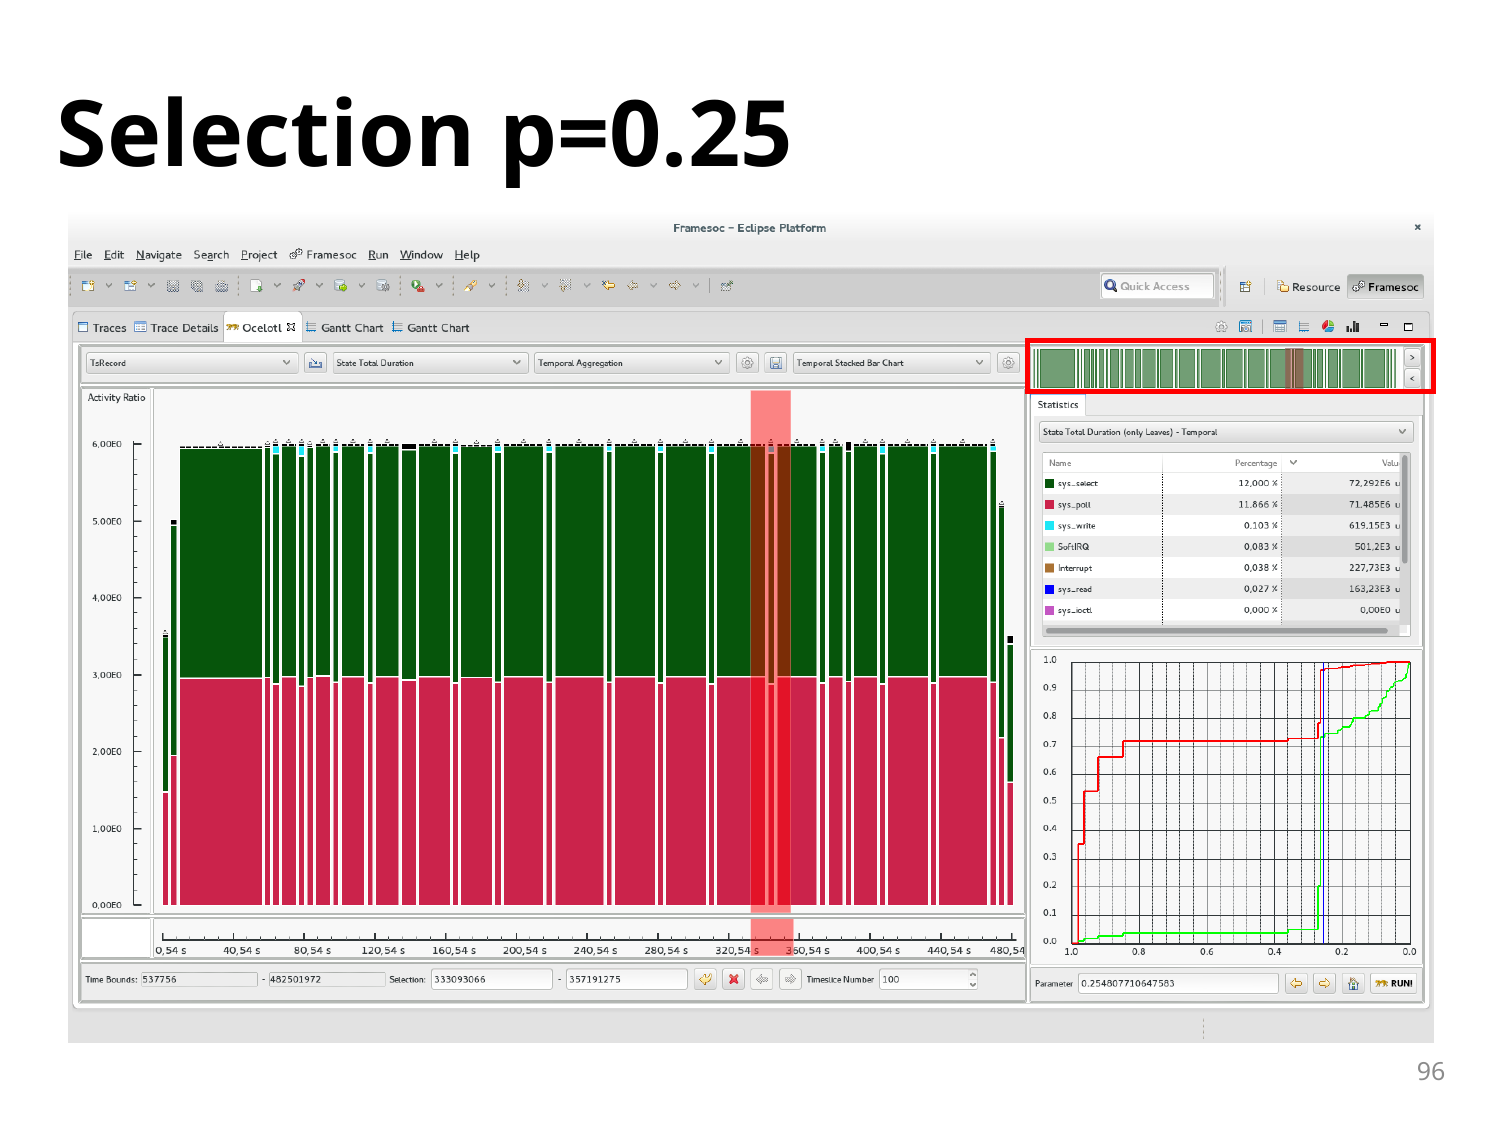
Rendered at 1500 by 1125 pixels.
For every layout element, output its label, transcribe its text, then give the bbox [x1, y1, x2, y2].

slide_number 96 [1059, 1042, 1461, 1103]
picture [68, 211, 1434, 1043]
title Selection p=0.25 [41, 59, 1461, 215]
